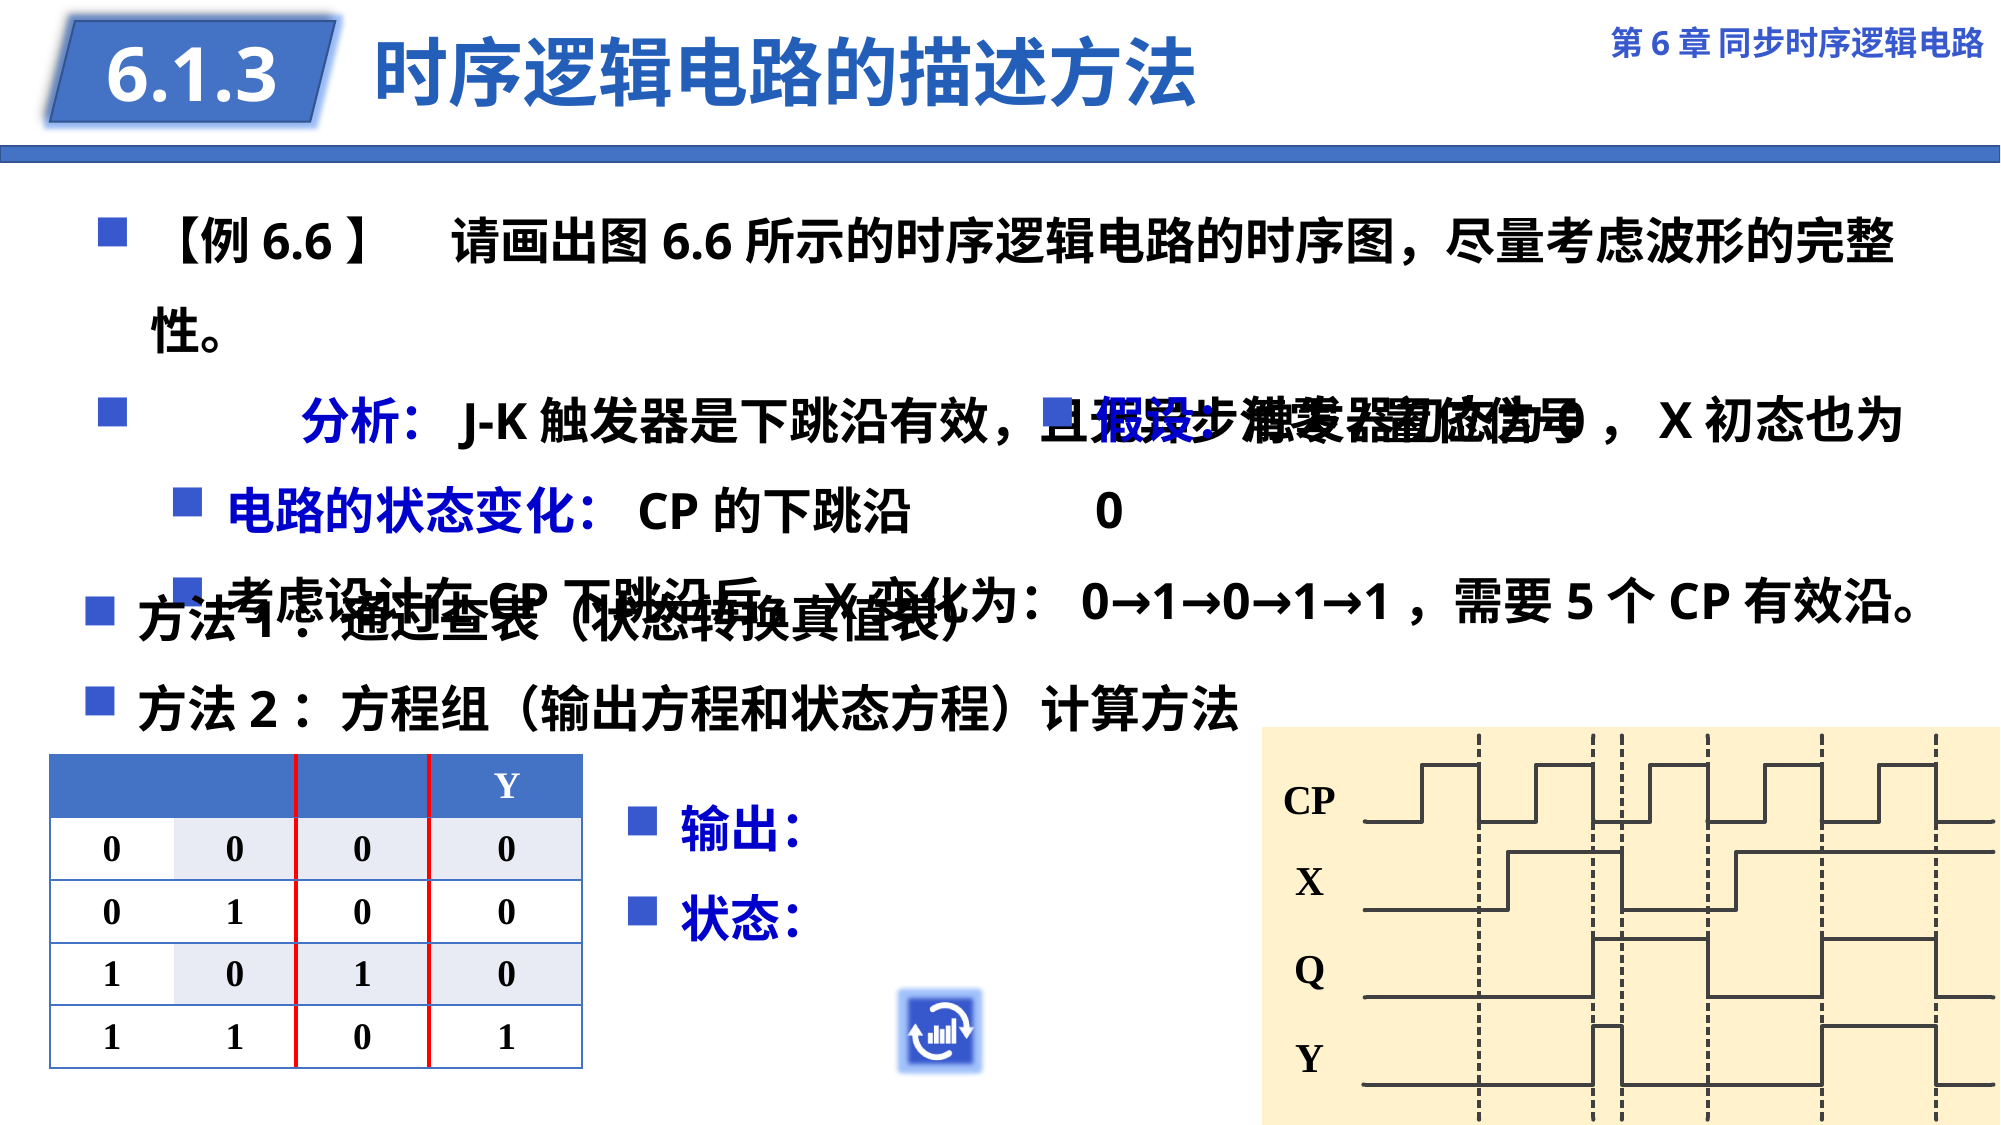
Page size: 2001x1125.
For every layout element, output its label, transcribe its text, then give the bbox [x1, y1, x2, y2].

title 时序逻辑电路的描述方法 [358, 16, 1306, 137]
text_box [1261, 726, 2000, 1125]
text_box 方法1：通过查表（状态转换真值表） 方法2：方程组（输出方程和状态方程）计算方法 [66, 550, 1292, 745]
text_box 6.1.3 [48, 20, 337, 123]
picture [903, 993, 978, 1069]
text_box 【例6.6】 请画出图6.6所示的时序逻辑电路的时序图，尽量考虑波形的完整性。 分析：J-K触发器是下跳沿有效，且无异步清零/置位信号 电路的状态变化：CP的下跳沿 考虑设计在CP下跳沿后，X变化为：0→1→0→1→1，需要5个CP有效沿。 [79, 171, 1923, 637]
footer 第6章 同步时序逻辑电路 [1581, 0, 2000, 84]
text_box 假设：触发器初态为0，X初态也为0 [1024, 351, 1923, 546]
